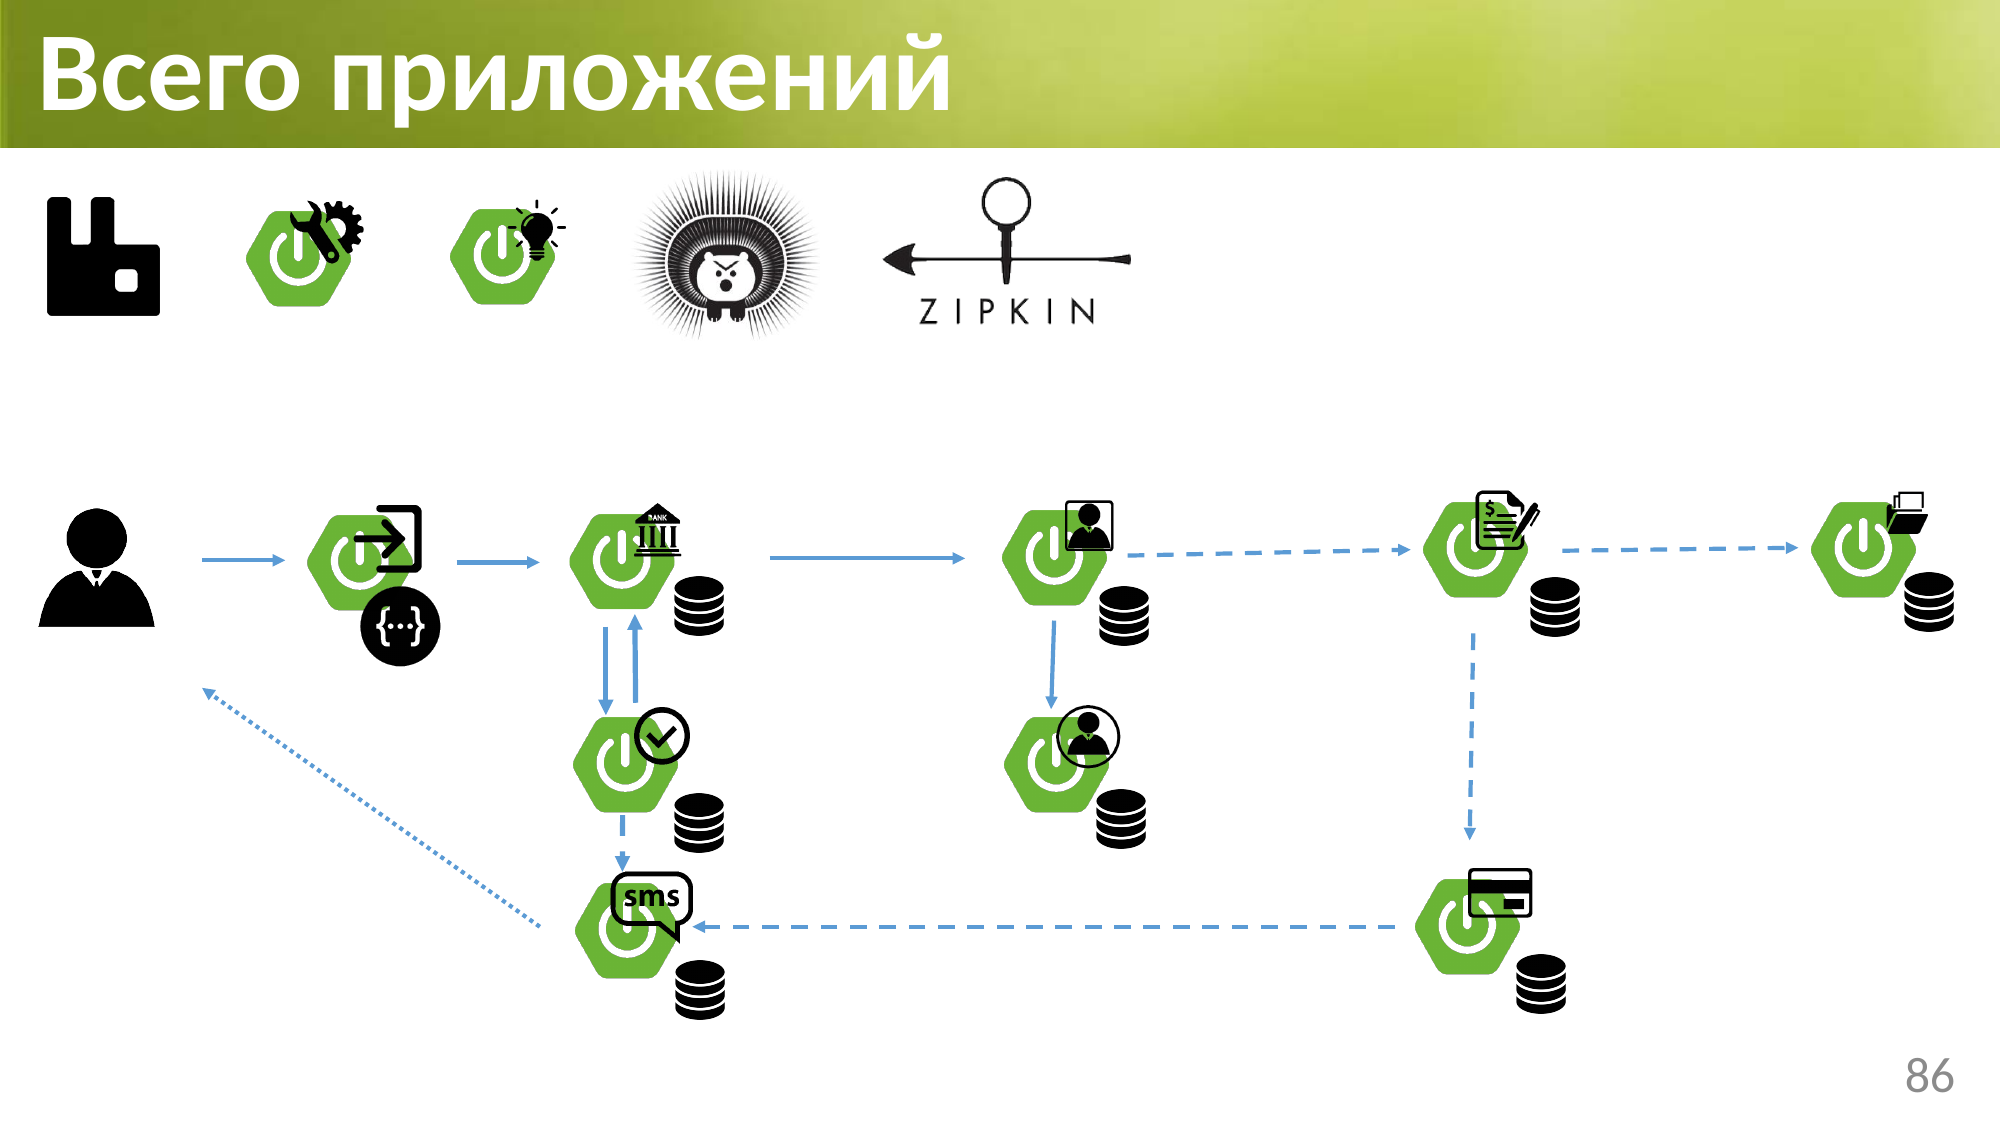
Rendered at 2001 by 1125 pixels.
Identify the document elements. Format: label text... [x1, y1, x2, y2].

picture [0, 0, 2000, 148]
picture [562, 871, 730, 1020]
picture [989, 498, 1154, 646]
picture [560, 705, 729, 854]
picture [294, 503, 446, 671]
picture [233, 199, 364, 318]
picture [556, 502, 729, 636]
picture [437, 197, 568, 316]
picture [1798, 490, 1959, 632]
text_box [1051, 620, 1055, 705]
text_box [1562, 547, 1799, 551]
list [38, 508, 155, 627]
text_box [202, 687, 540, 927]
picture [1410, 490, 1585, 637]
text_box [1469, 633, 1474, 841]
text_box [1127, 549, 1411, 556]
picture [626, 169, 825, 347]
picture [882, 177, 1131, 326]
picture [1402, 867, 1571, 1014]
picture [47, 197, 160, 316]
slide_number 86 [1520, 1042, 1971, 1103]
picture [991, 705, 1151, 849]
